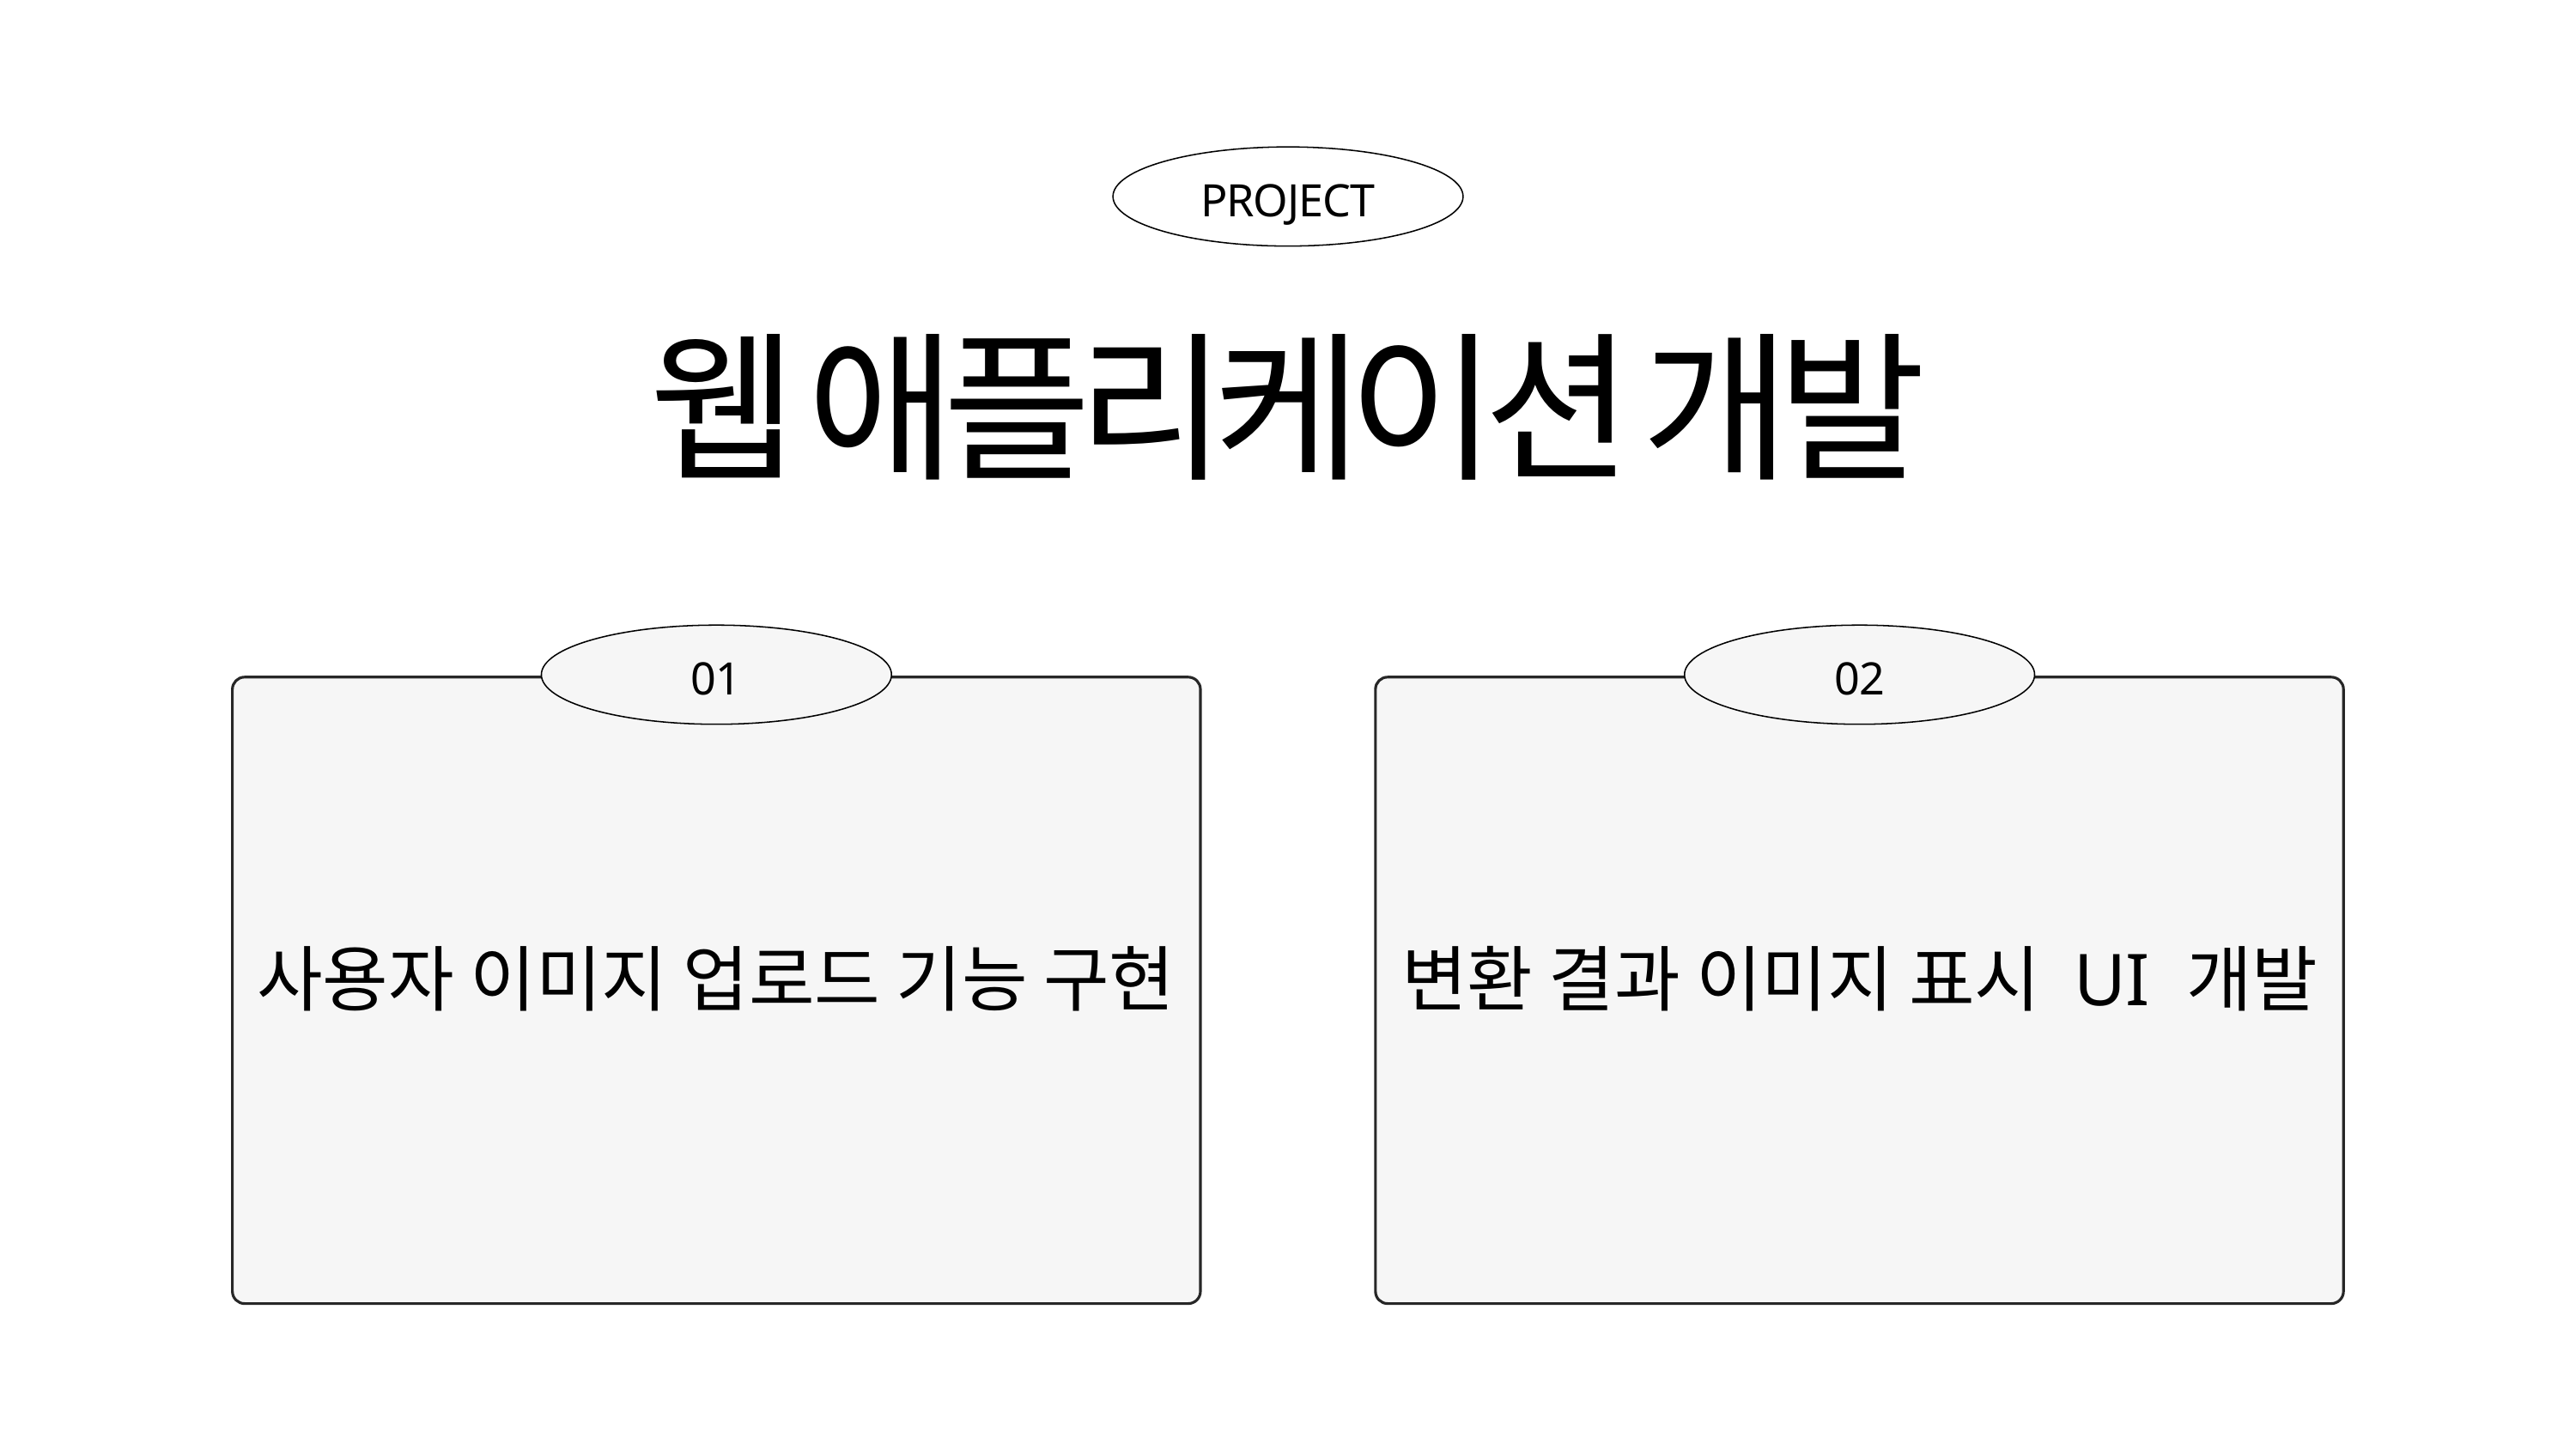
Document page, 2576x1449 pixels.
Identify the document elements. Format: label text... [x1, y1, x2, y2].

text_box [1112, 146, 1464, 246]
text_box 웹 애플리케이션 개발 [465, 274, 2111, 500]
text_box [1684, 624, 2035, 724]
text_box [541, 624, 892, 724]
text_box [232, 676, 1201, 1304]
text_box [1375, 676, 2344, 1304]
